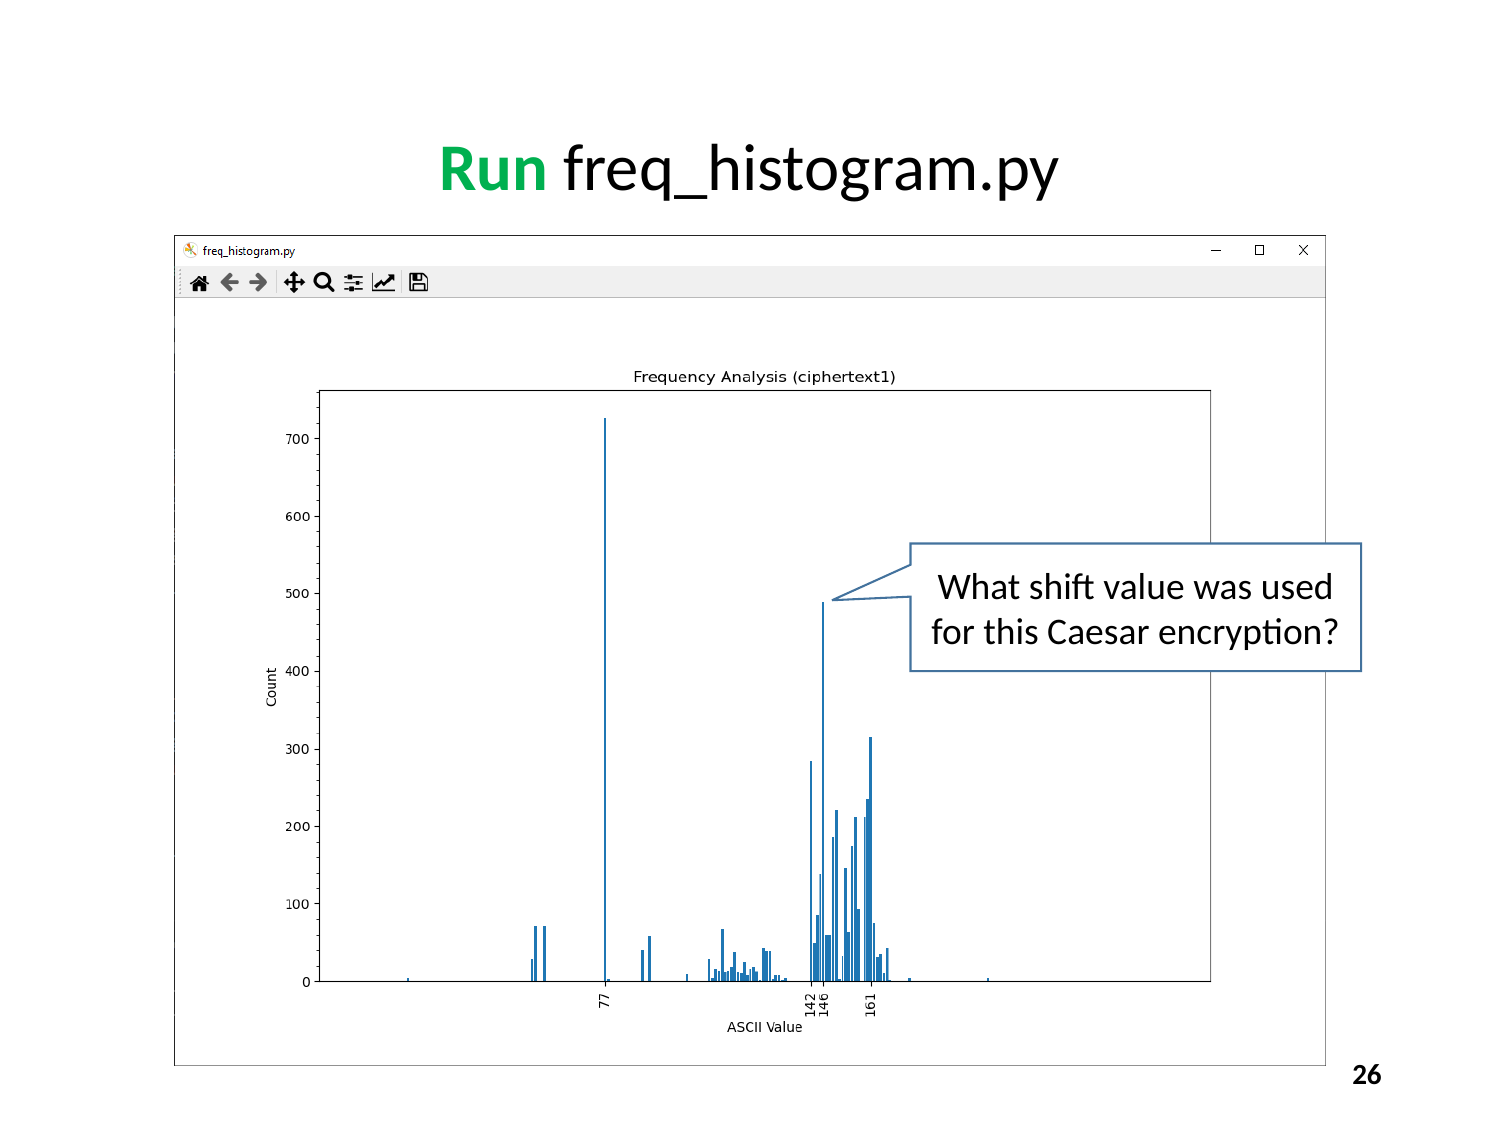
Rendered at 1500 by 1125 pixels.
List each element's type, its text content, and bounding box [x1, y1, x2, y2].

text_box What shift value was used for this Caesar encryption? [1326, 542, 1363, 673]
slide_number 26 [1059, 1042, 1397, 1103]
picture [174, 235, 1326, 1066]
title Run freq_histogram.py [103, 59, 1397, 278]
